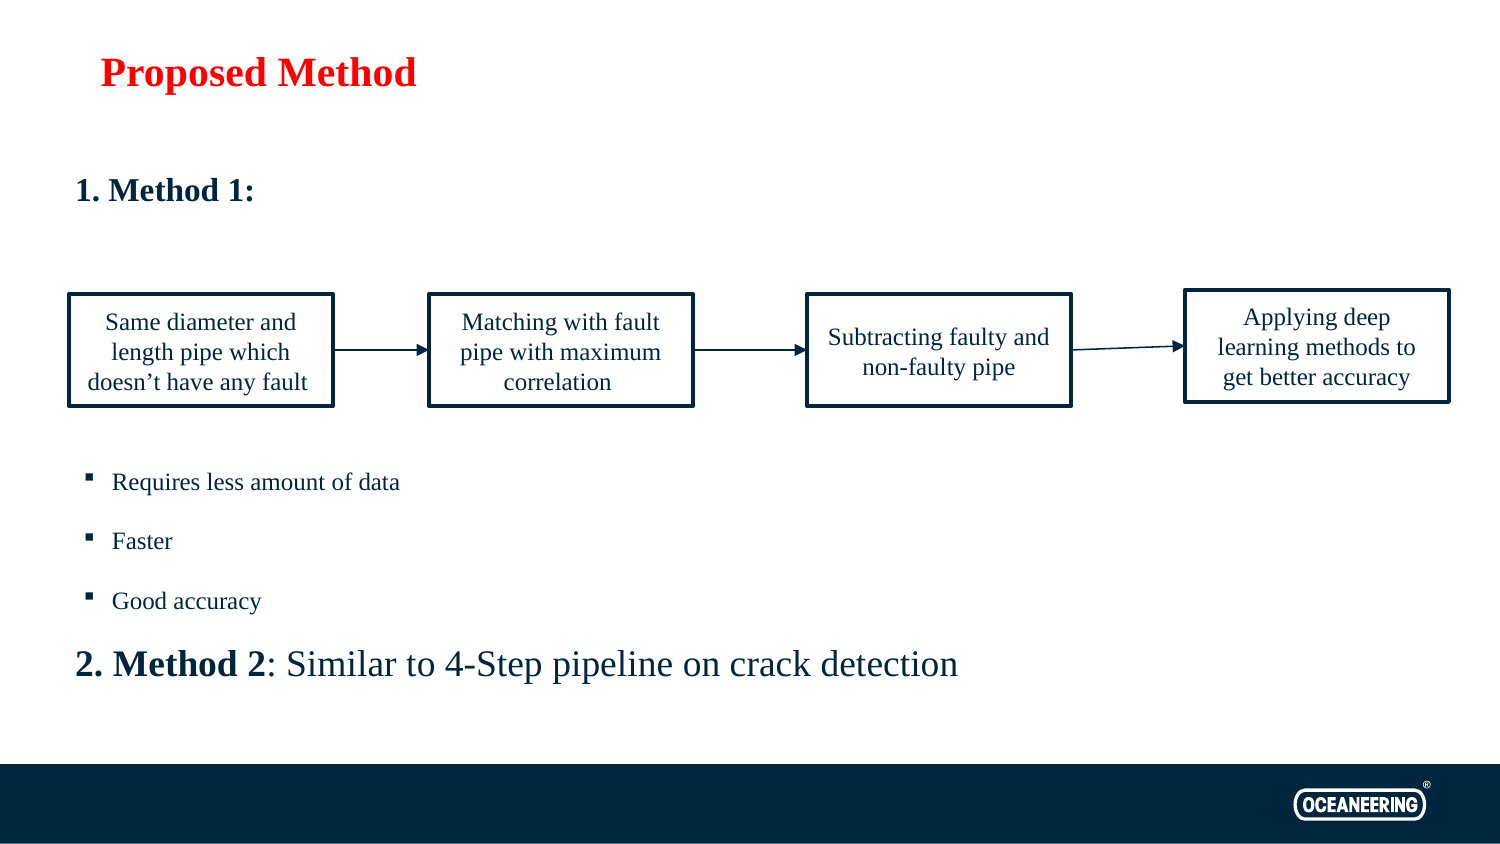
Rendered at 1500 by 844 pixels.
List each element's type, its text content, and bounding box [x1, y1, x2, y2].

text_box 1. Method 1: [60, 160, 307, 216]
text_box Matching with fault pipe with maximum correlation [427, 292, 695, 408]
text_box Subtracting faulty and non-faulty pipe [805, 292, 1073, 408]
text_box Requires less amount of data Faster Good accuracy [68, 457, 1255, 623]
list Proposed Method [100, 44, 454, 120]
text_box 2. Method 2: Similar to 4-Step pipeline on crack detection [60, 631, 1326, 692]
text_box Same diameter and length pipe which doesn’t have any fault [67, 292, 335, 408]
text_box Applying deep learning methods to get better accuracy [1183, 288, 1451, 404]
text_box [1070, 345, 1186, 351]
